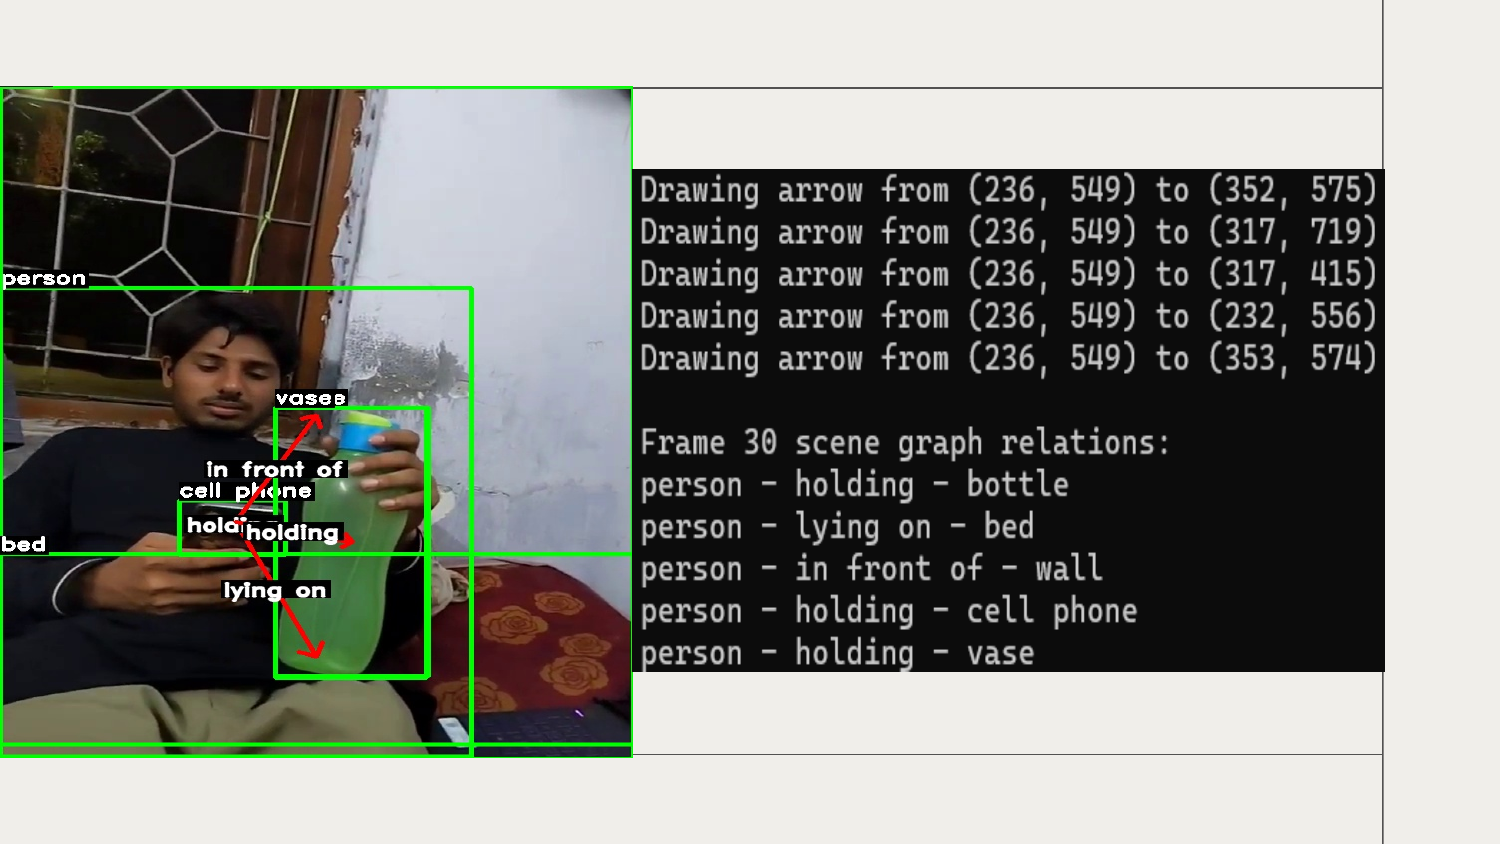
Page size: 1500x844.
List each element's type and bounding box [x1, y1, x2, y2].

picture [0, 86, 1385, 758]
